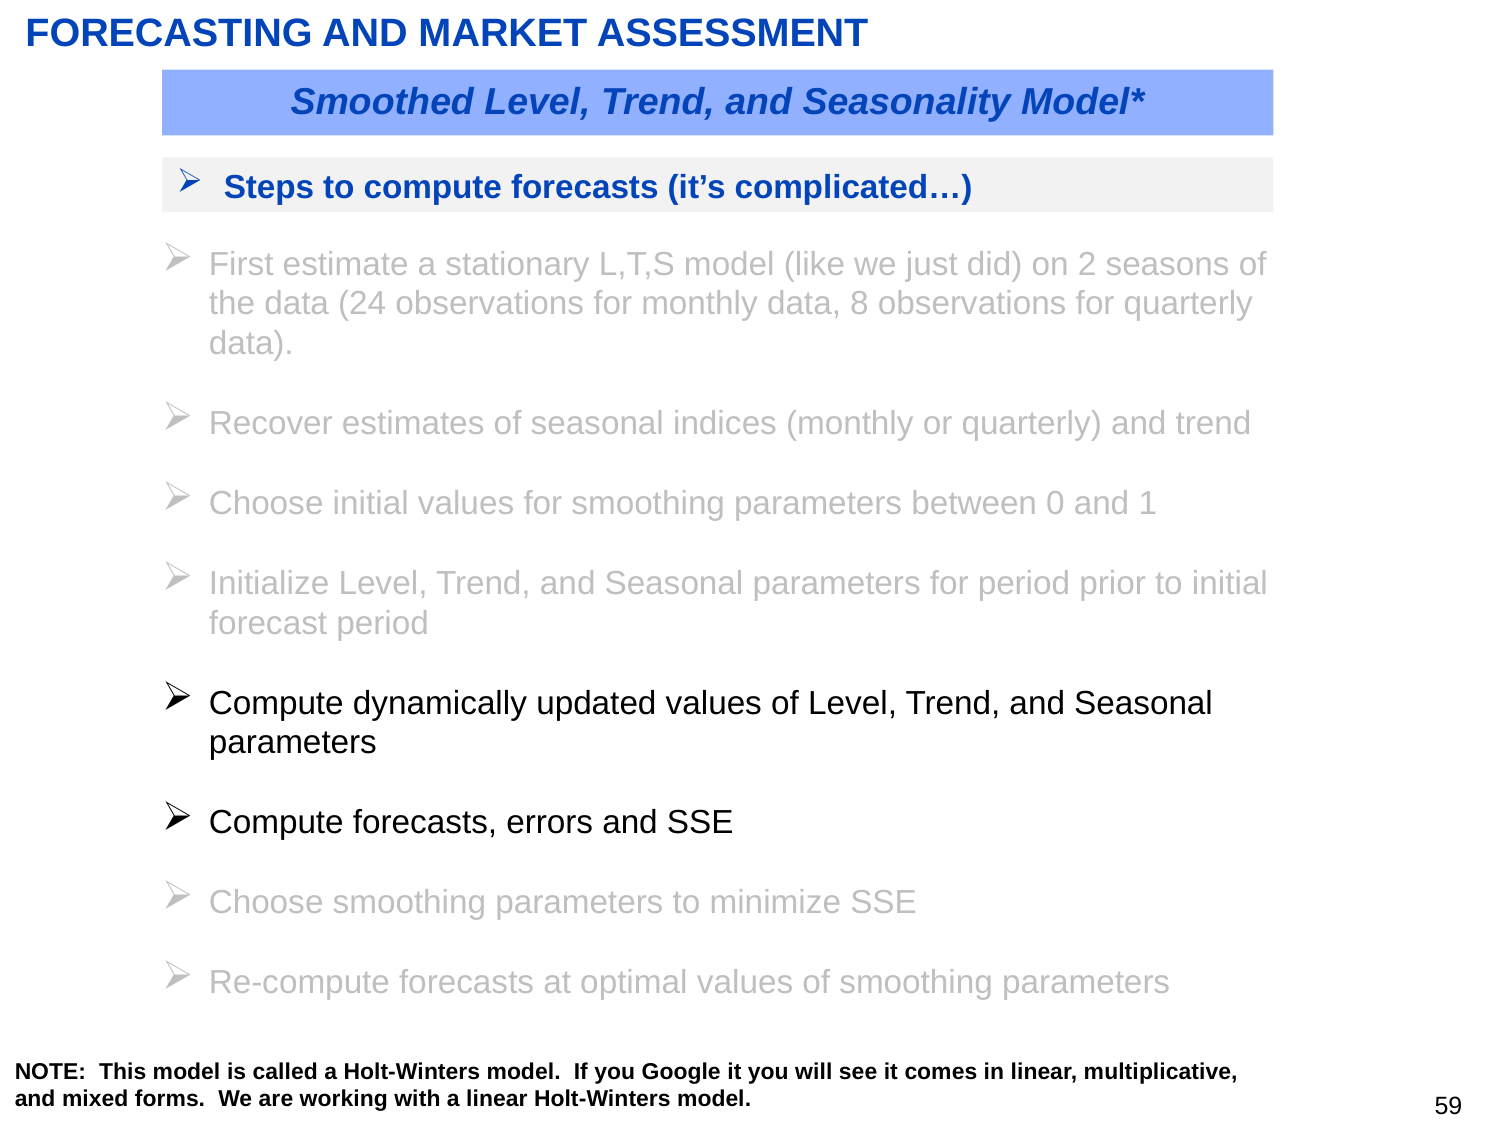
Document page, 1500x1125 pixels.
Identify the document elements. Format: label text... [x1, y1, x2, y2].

title FORECASTING AND MARKET ASSESSMENT [25, 6, 1469, 55]
text_box Steps to compute forecasts (it’s complicated…) [162, 157, 1274, 213]
list First estimate a stationary L,T,S model (like we just did) on 2 seasons of the data (24 observations for monthly data, 8 observations for quarterly data). Recover estimates of seasonal indices (monthly or quarterly) and trend Choose initial values for smoothing parameters between 0 and 1 Initialize Level, Trend, and Seasonal parameters for period prior to initial forecast period Compute dynamically updated values of Level, Trend, and Seasonal parameters Compute forecasts, errors and SSE Choose smoothing parameters to minimize SSE Re-compute forecasts at optimal values of smoothing parameters [161, 241, 1274, 1049]
text_box NOTE: This model is called a Holt-Winters model. If you Google it you will see it comes in linear, multiplicative, and mixed forms. We are working with a linear Holt-Winters model. [0, 1049, 1280, 1119]
slide_number 58 [1149, 1089, 1463, 1121]
text_box Smoothed Level, Trend, and Seasonality Model* [162, 69, 1274, 136]
